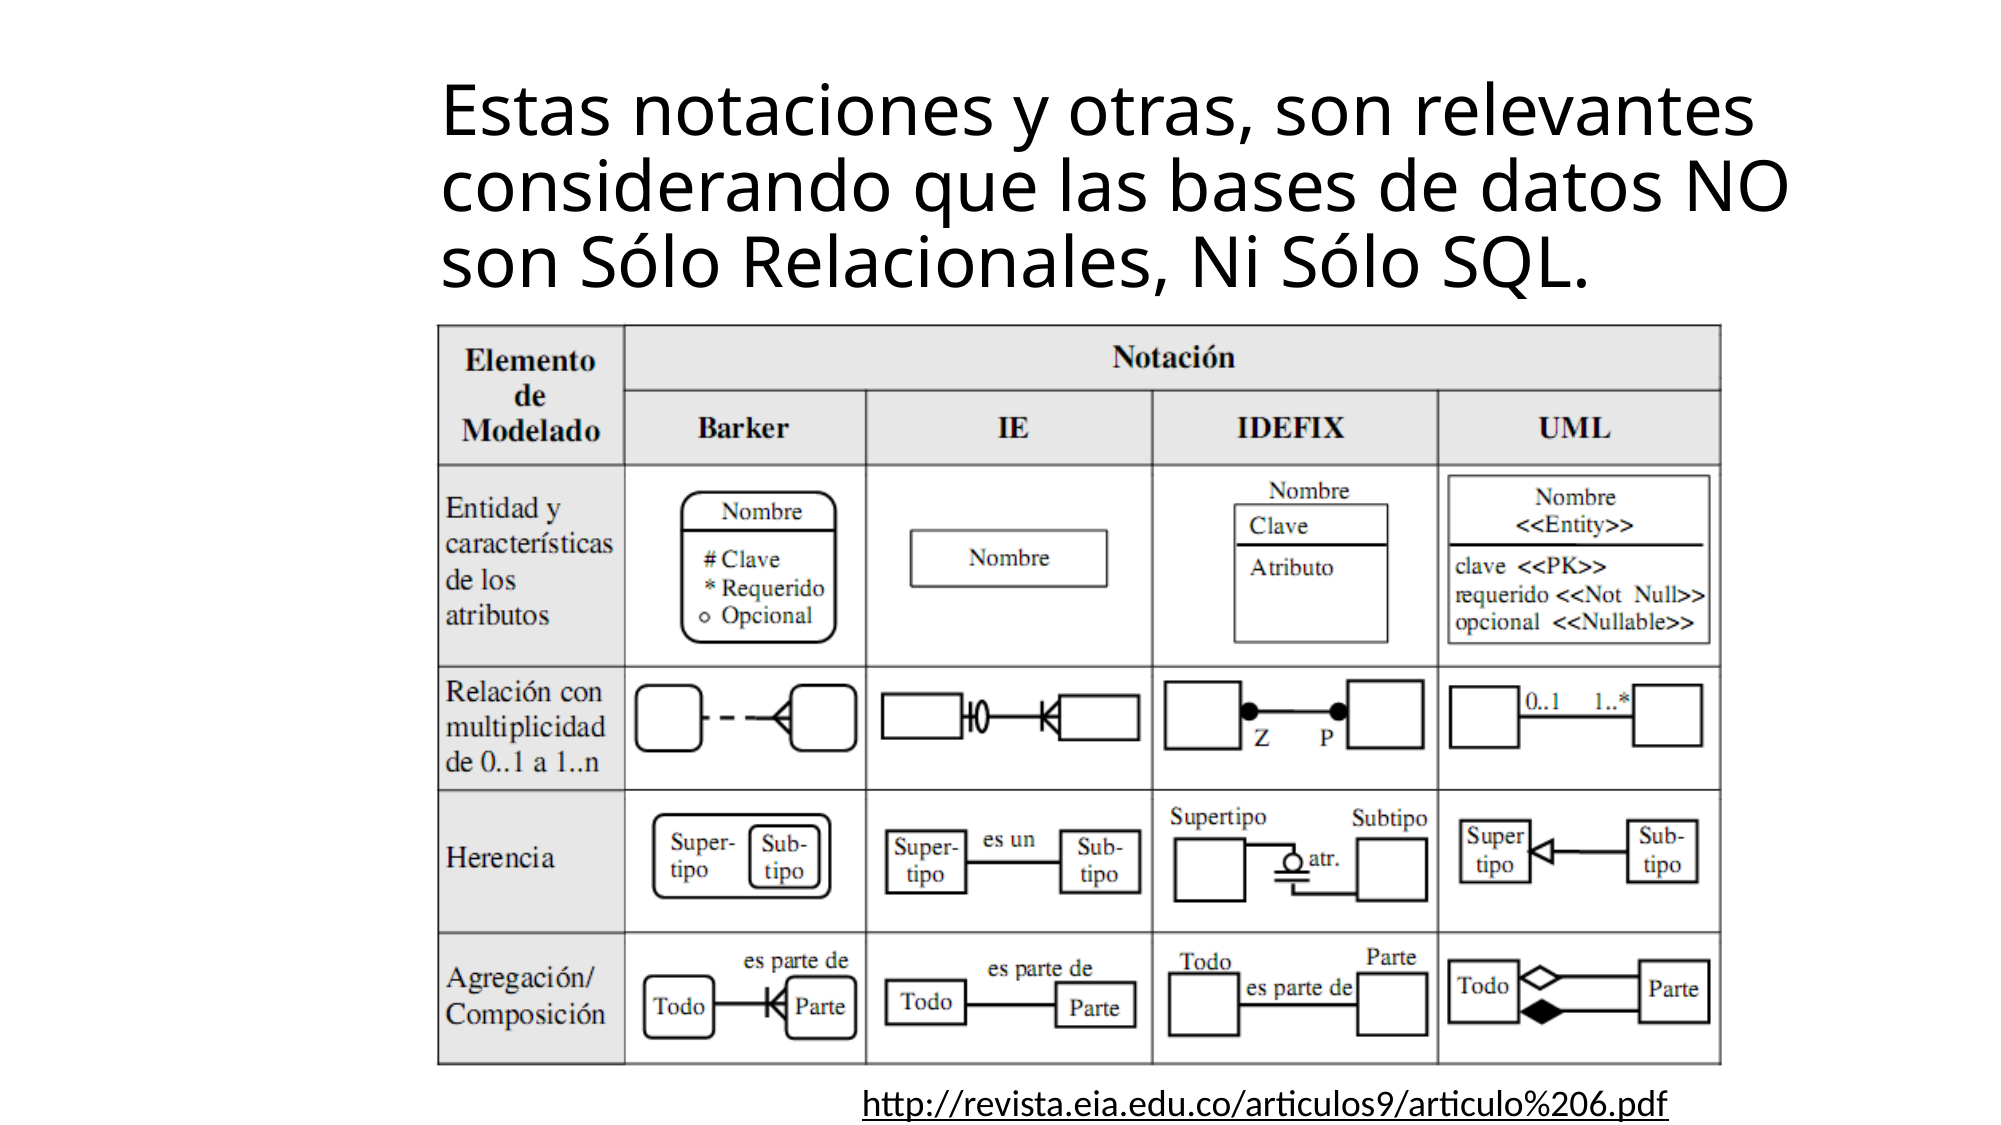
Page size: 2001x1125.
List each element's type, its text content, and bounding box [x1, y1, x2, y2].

title Estas notaciones y otras, son relevantes considerando que las bases de datos NO son Sólo Relacionales, Ni Sólo SQL. [425, 65, 1888, 313]
picture [425, 312, 1730, 1072]
text_box http://revista.eia.edu.co/articulos9/articulo%206.pdf [847, 1072, 1692, 1125]
